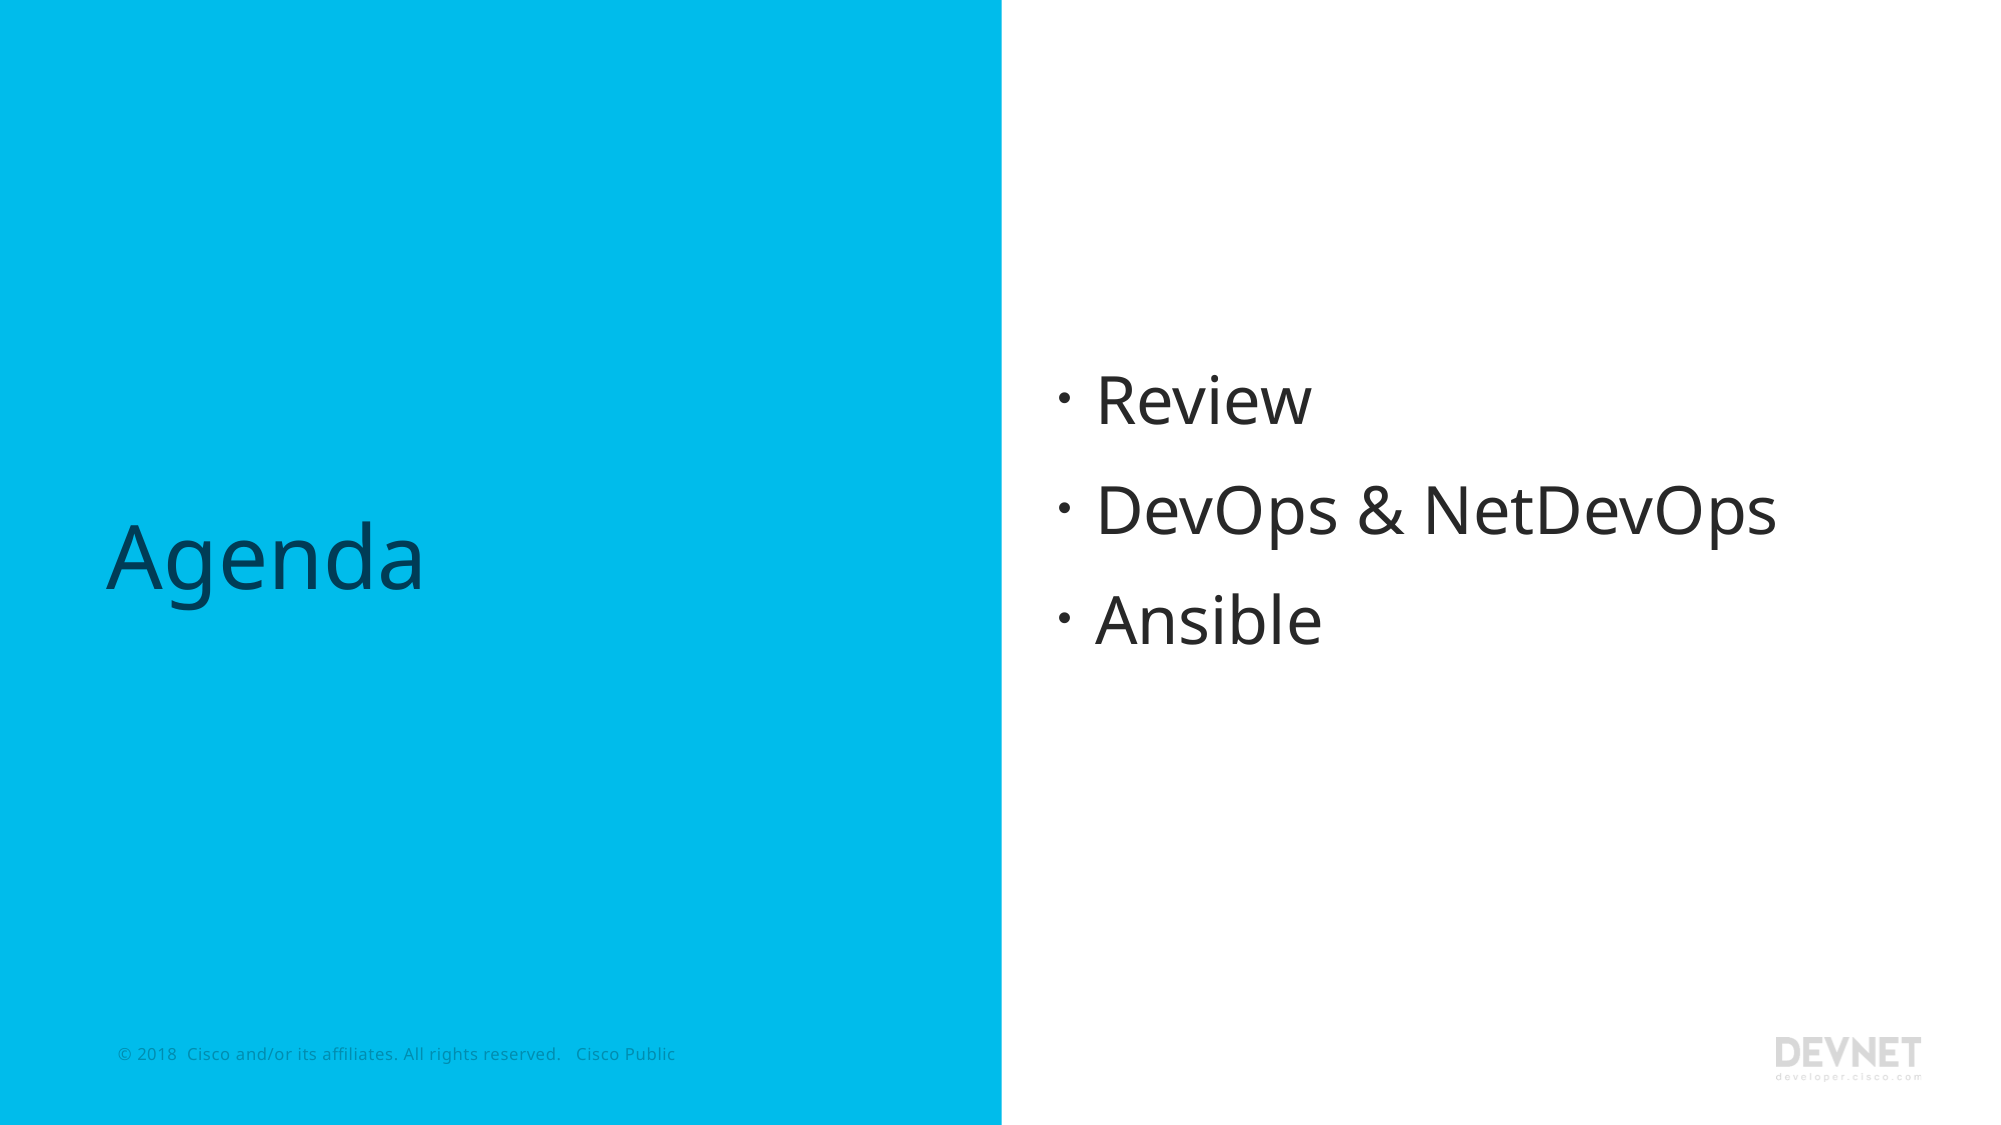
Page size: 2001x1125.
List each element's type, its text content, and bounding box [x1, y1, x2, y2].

list Review DevOps & NetDevOps Ansible [1057, 118, 1970, 1007]
title Agenda [91, 362, 929, 763]
